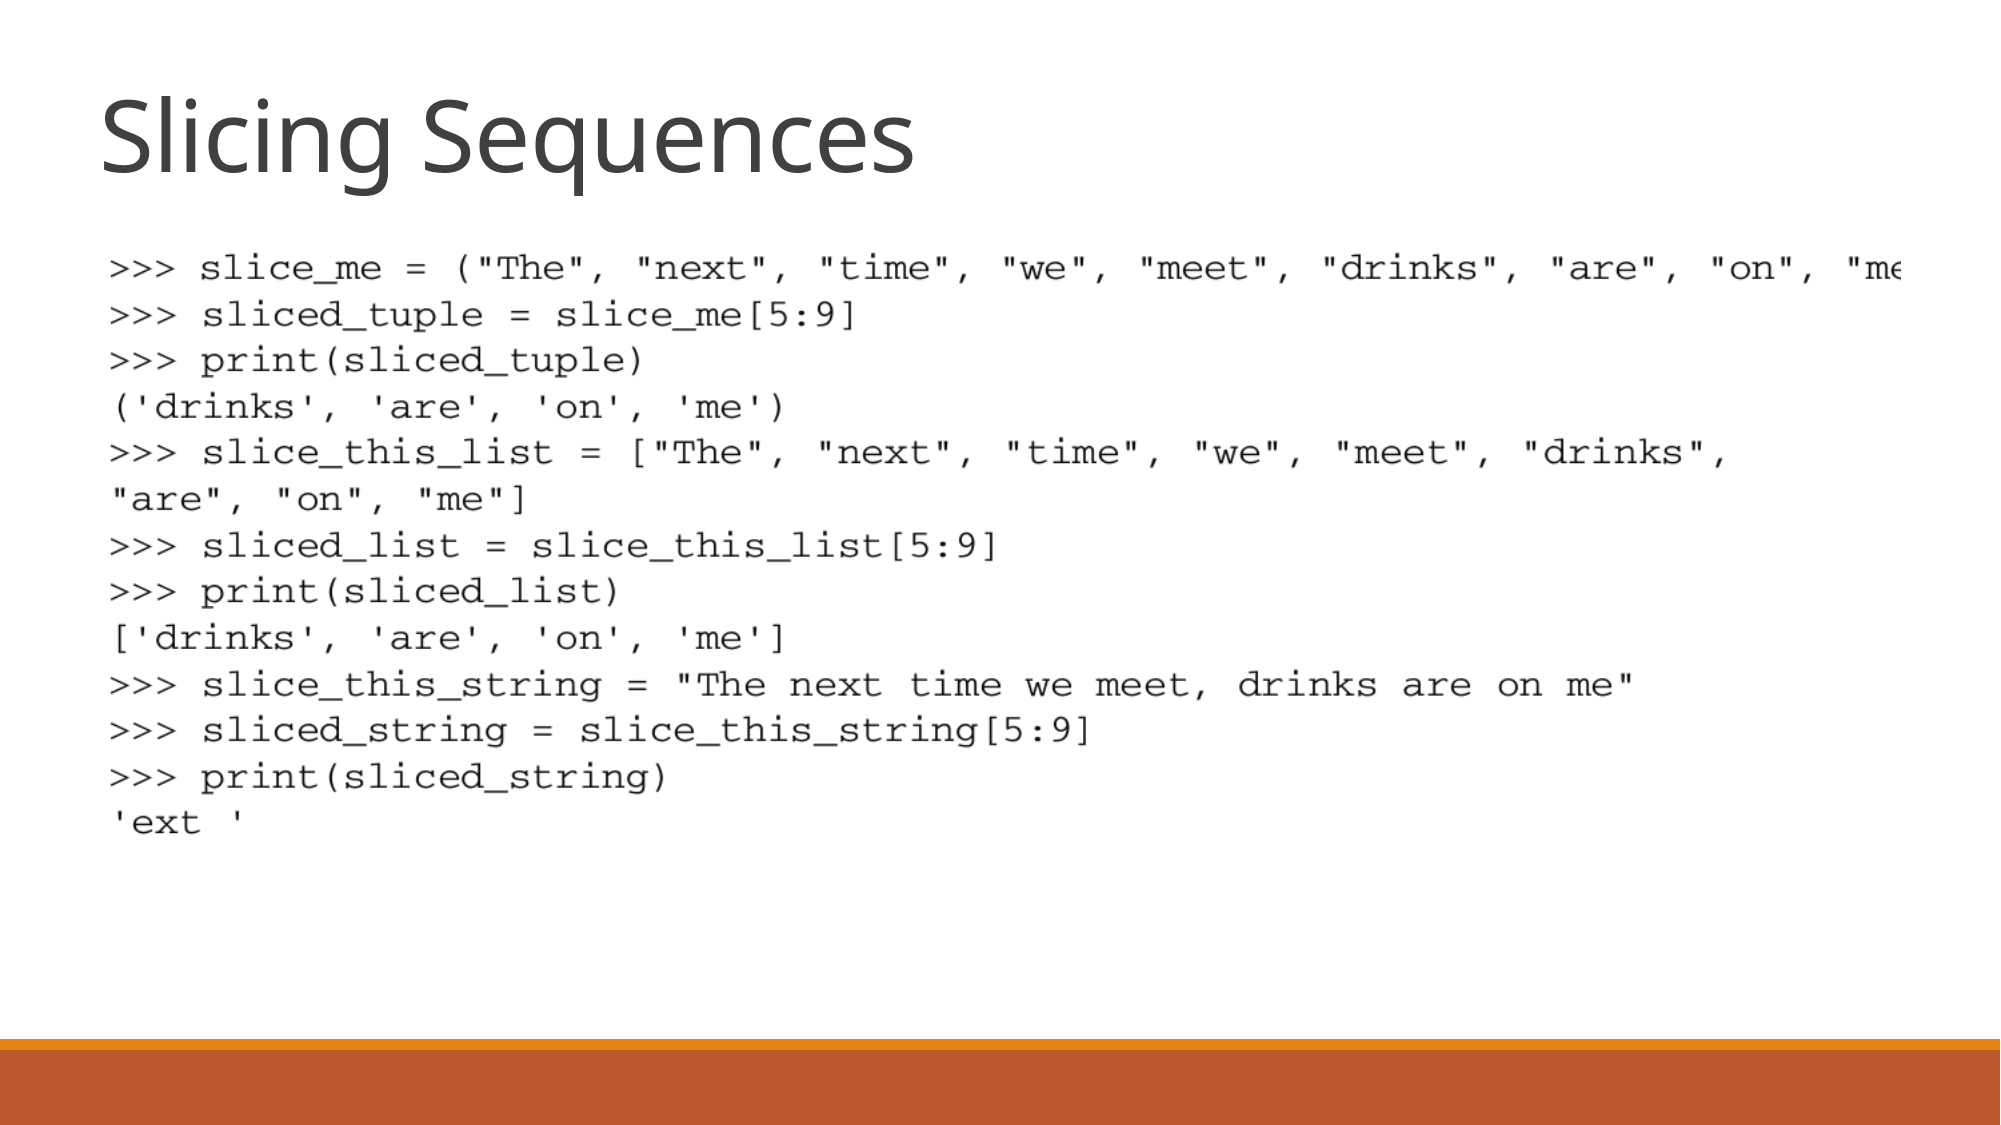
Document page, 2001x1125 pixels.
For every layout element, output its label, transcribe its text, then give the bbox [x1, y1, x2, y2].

title Slicing Sequences [99, 44, 1900, 233]
picture [99, 251, 1901, 849]
